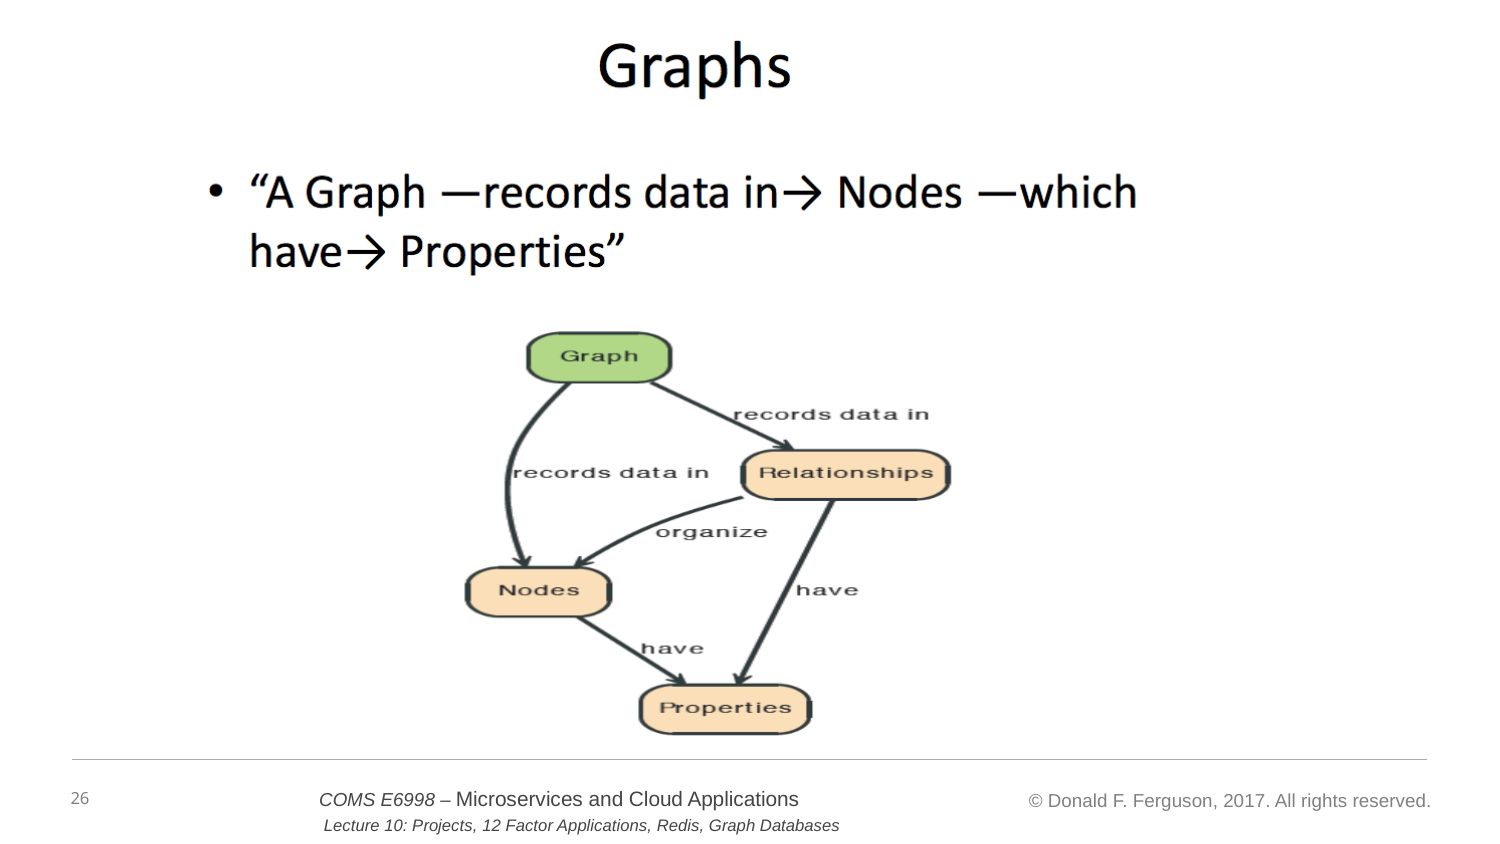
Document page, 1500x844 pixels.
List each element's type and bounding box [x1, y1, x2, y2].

picture [183, 28, 1200, 750]
